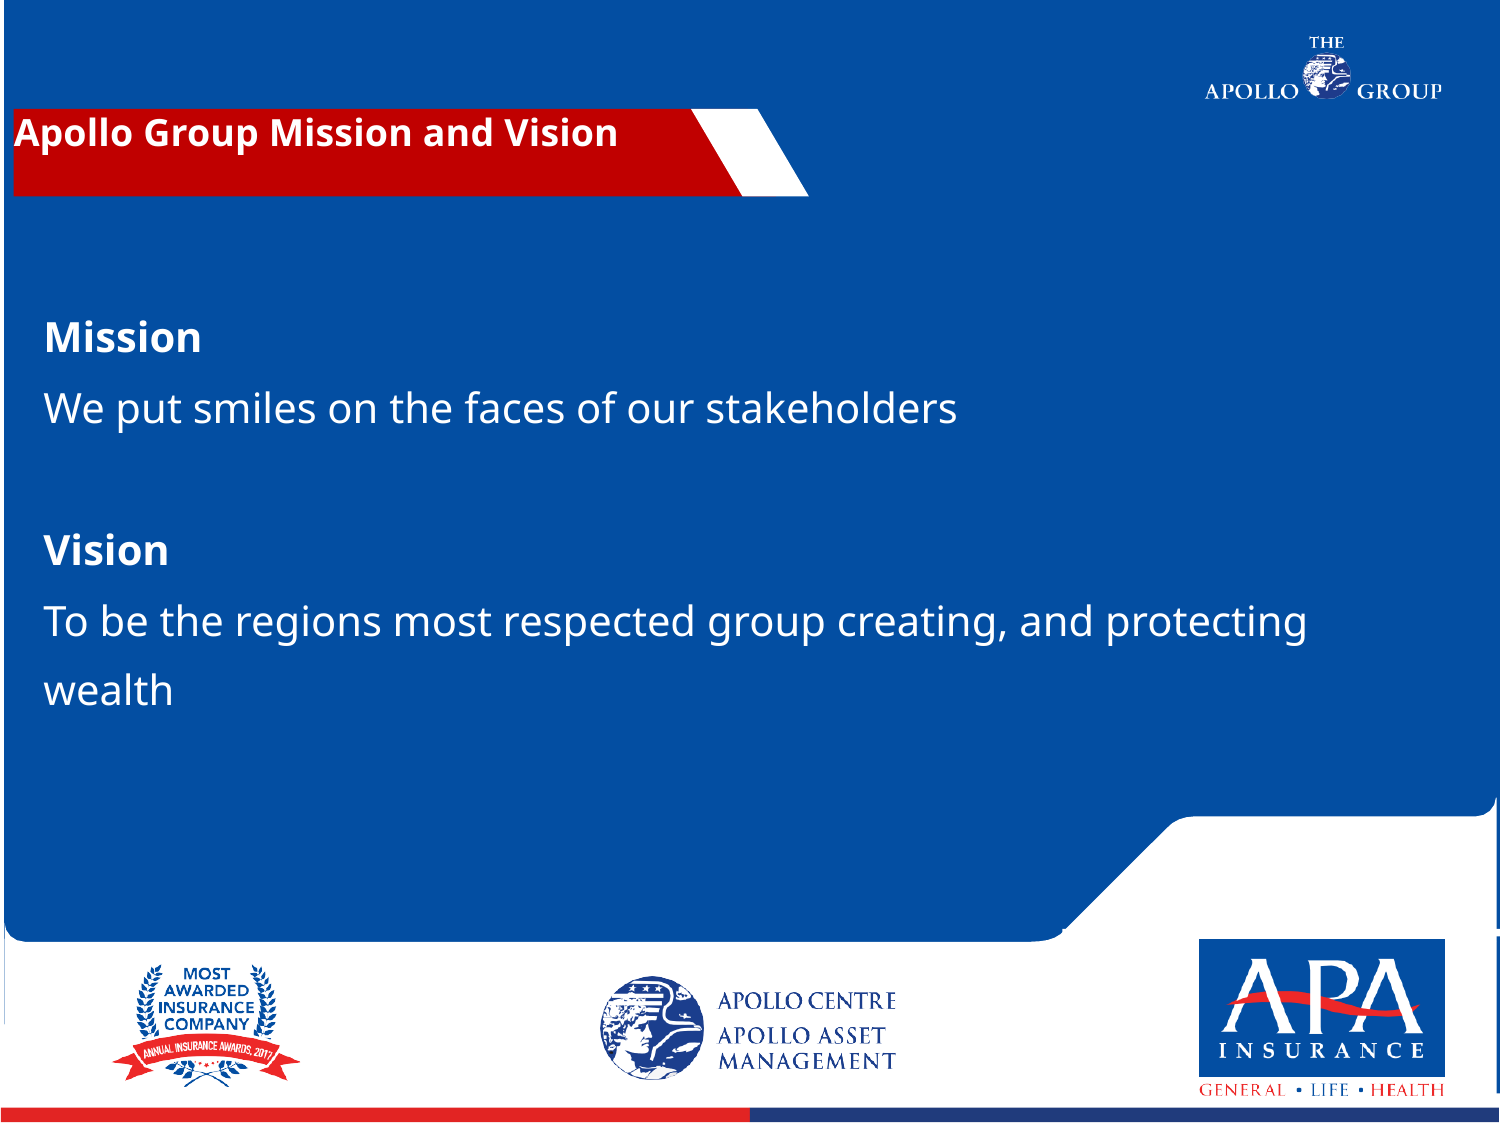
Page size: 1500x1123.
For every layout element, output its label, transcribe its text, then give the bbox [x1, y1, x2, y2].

text_box [1199, 939, 1445, 1096]
text_box [1060, 927, 1500, 938]
text_box [600, 976, 704, 1080]
text_box [0, 1107, 749, 1123]
text_box [111, 964, 301, 1087]
text_box [749, 1107, 1499, 1123]
text_box [4, 922, 1497, 1107]
text_box [4, 0, 1500, 941]
text_box [716, 1027, 896, 1069]
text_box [13, 108, 810, 197]
text_box [1204, 36, 1442, 99]
text_box [716, 992, 896, 1009]
text_box [1067, 797, 1497, 927]
list Mission We put smiles on the faces of our stakeholders Vision To be the regions most respected group creating, and protecting wealth [41, 237, 1411, 876]
